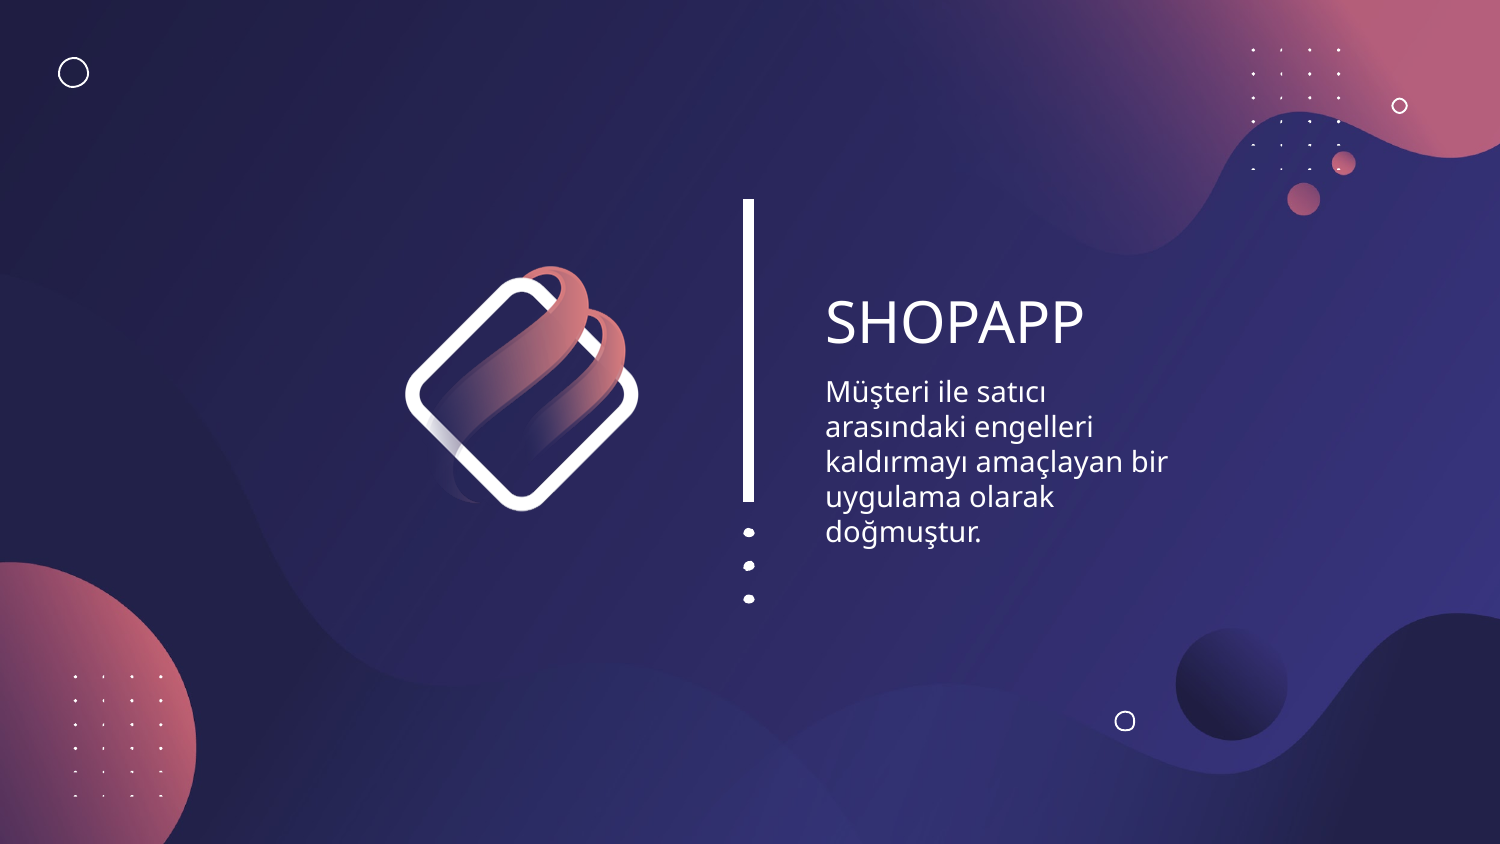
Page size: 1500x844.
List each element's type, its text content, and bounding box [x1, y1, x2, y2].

title SHOPAPP [810, 211, 1123, 358]
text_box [57, 56, 1245, 114]
picture [0, 0, 1500, 844]
list Müşteri ile satıcı arasındaki engelleri kaldırmayı amaçlayan bir uygulama olarak doğmuştur. [810, 358, 1185, 654]
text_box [73, 674, 163, 797]
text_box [1251, 48, 1341, 171]
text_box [743, 198, 757, 604]
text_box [1344, 56, 1408, 114]
